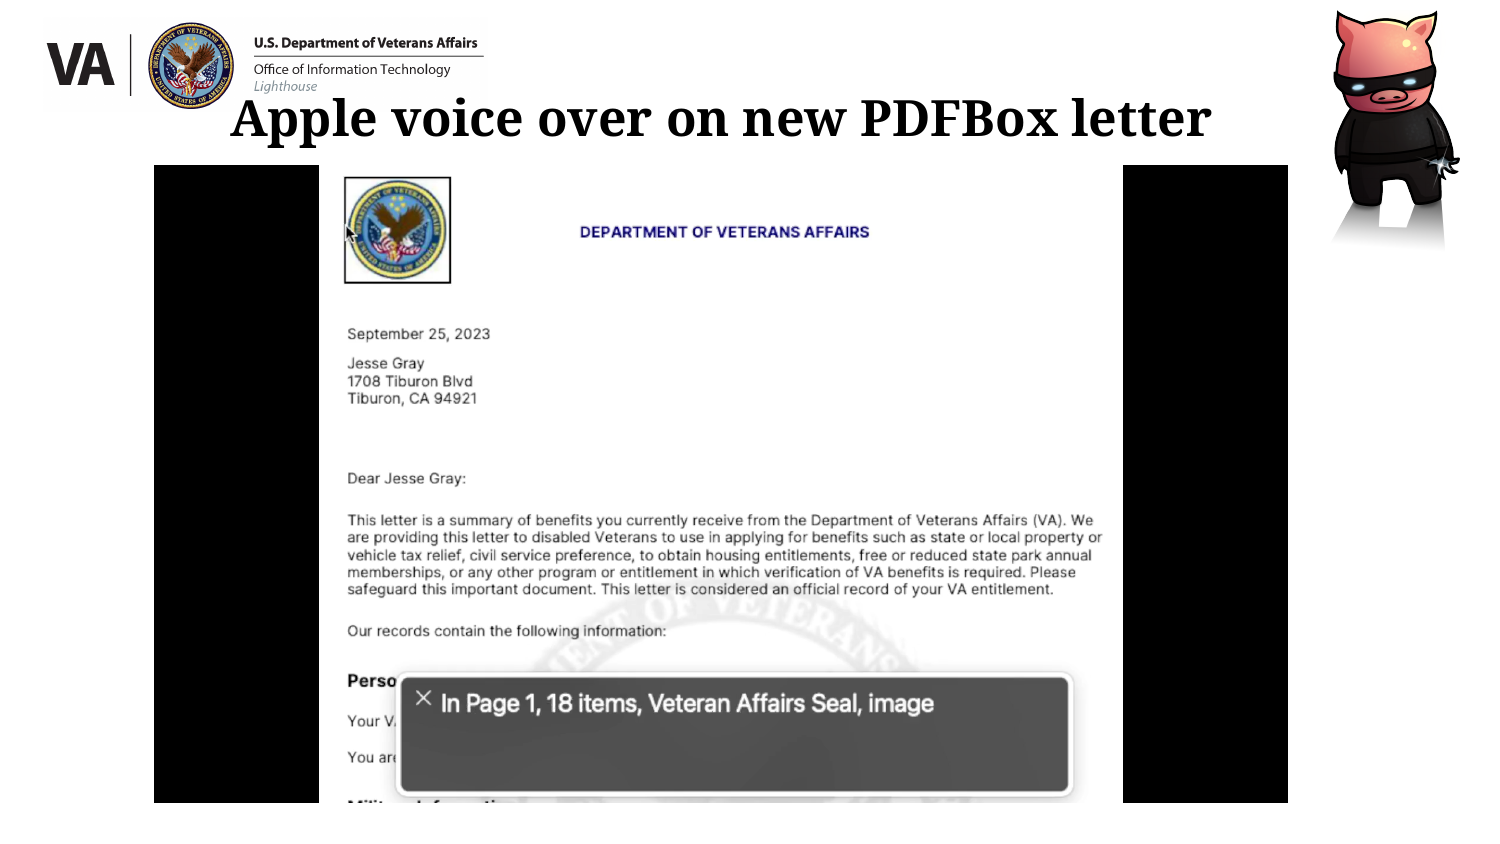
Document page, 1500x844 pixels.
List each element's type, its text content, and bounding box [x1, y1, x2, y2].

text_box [153, 164, 1289, 804]
title Apple voice over on new PDFBox letter [19, 80, 1423, 282]
picture [1318, 10, 1471, 255]
picture [43, 17, 488, 80]
